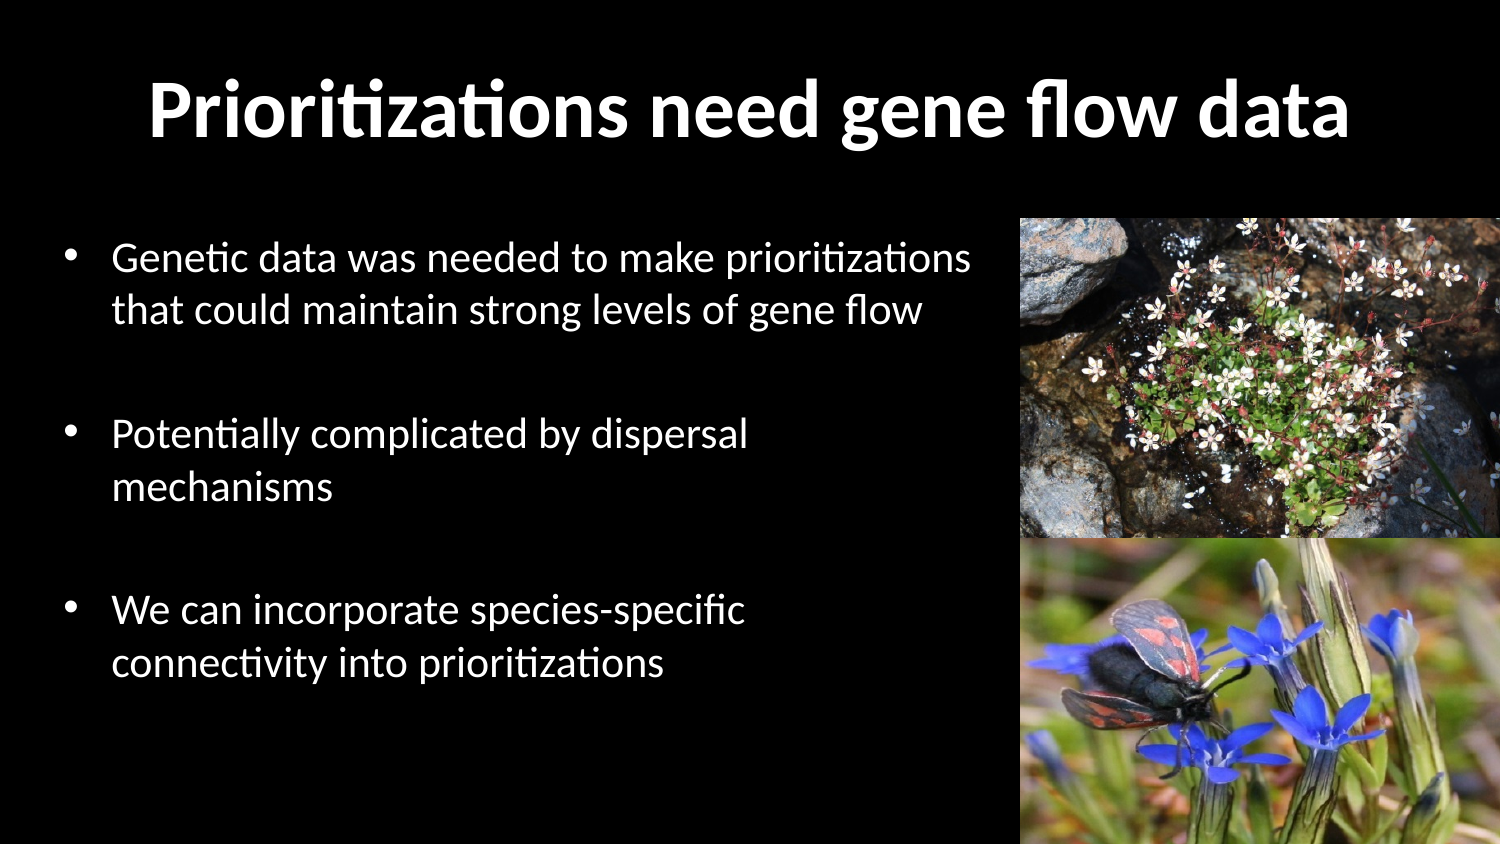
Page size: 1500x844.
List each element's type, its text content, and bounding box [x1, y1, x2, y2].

picture [1020, 218, 1500, 844]
title Prioritizations need gene flow data [15, 10, 1486, 198]
list Genetic data was needed to make prioritizations that could maintain strong levels of gene flow Potentially complicated by dispersal mechanisms We can incorporate species-specific connectivity into prioritizations [48, 220, 989, 753]
